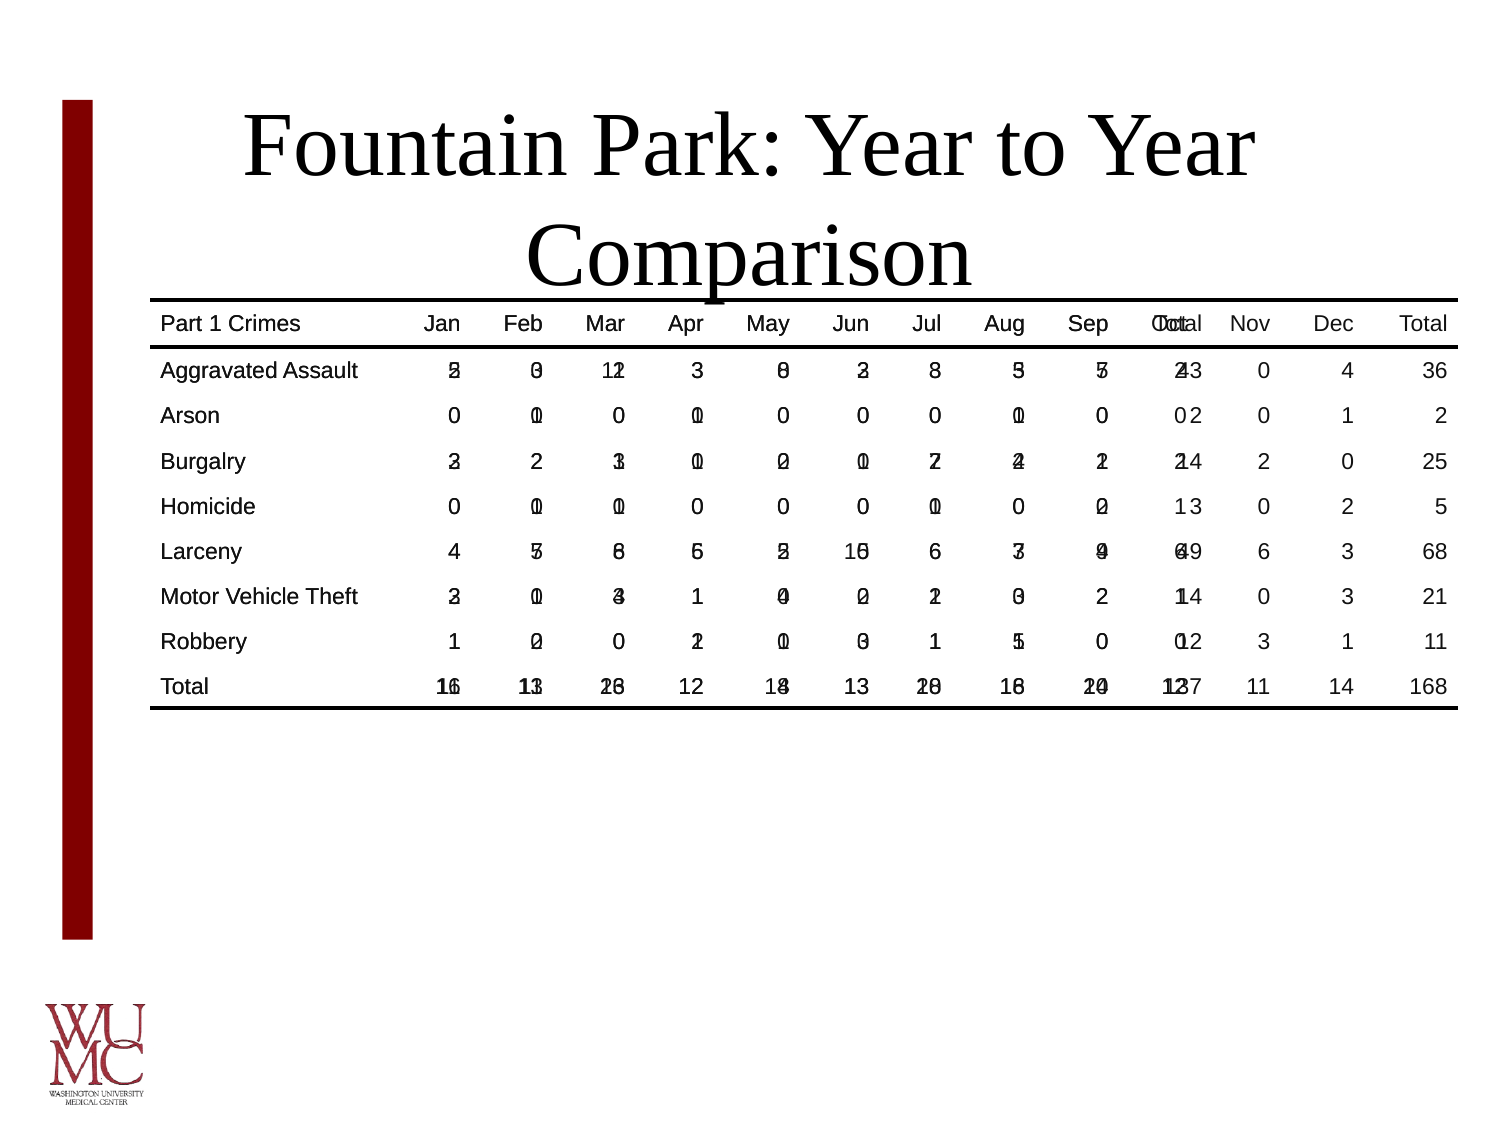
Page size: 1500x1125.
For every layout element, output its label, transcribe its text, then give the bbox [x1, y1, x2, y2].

table_cell 0 [471, 618, 553, 665]
table_cell 12 [636, 665, 714, 706]
table_cell 1 [952, 395, 1035, 437]
table_cell 12 [1119, 618, 1213, 665]
table_cell 7 [1035, 349, 1119, 395]
table_cell 5 [1364, 485, 1458, 528]
table_cell 1 [636, 395, 714, 437]
table_cell 3 [391, 437, 471, 485]
table_cell 6 [880, 528, 952, 575]
table_cell 0 [952, 575, 1035, 618]
table_header Total [1364, 302, 1458, 345]
table_cell 11 [1213, 665, 1281, 706]
table_header Total [1119, 302, 1213, 345]
table_header Jun [800, 302, 880, 345]
table_cell 0 [391, 395, 471, 437]
table_header Mar [553, 302, 636, 345]
table_cell 14 [1119, 437, 1213, 485]
table_cell 13 [800, 665, 880, 706]
table_cell Aggravated Assault [150, 349, 391, 395]
table_header Feb [471, 302, 553, 345]
table_cell 0 [714, 485, 800, 528]
table_cell 1 [471, 485, 553, 528]
table_cell 0 [636, 437, 714, 485]
table_cell 0 [1213, 395, 1281, 437]
table_header Apr [636, 302, 714, 345]
table_cell 4 [714, 665, 800, 706]
table_cell 16 [391, 665, 471, 706]
table_cell 5 [636, 528, 714, 575]
table_cell 3 [1281, 528, 1364, 575]
table_cell 0 [1281, 437, 1364, 485]
table_header May [714, 302, 800, 345]
table_cell 8 [880, 349, 952, 395]
table_cell 2 [952, 437, 1035, 485]
table_cell 0 [1213, 485, 1281, 528]
table_cell 23 [553, 665, 636, 706]
table_cell 7 [952, 528, 1035, 575]
table_cell 4 [1281, 349, 1364, 395]
table_cell 0 [714, 395, 800, 437]
table_cell 68 [1364, 528, 1458, 575]
table_cell Motor Vehicle Theft [150, 575, 391, 618]
table_cell 4 [553, 575, 636, 618]
table_cell 3 [800, 618, 880, 665]
table_header Jan [391, 302, 471, 345]
table_cell 11 [1364, 618, 1458, 665]
table_cell Homicide [150, 485, 391, 528]
table_header Part 1 Crimes [150, 302, 391, 345]
table_cell 21 [1364, 575, 1458, 618]
table_cell 5 [952, 618, 1035, 665]
table_cell 0 [800, 485, 880, 528]
table_cell Larceny [150, 528, 391, 575]
table_header Sep [1035, 302, 1119, 345]
table_cell 9 [1035, 528, 1119, 575]
table_cell 2 [714, 528, 800, 575]
table_cell 0 [714, 349, 800, 395]
table_cell 20 [880, 665, 952, 706]
table_cell 49 [1119, 528, 1213, 575]
table_cell 2 [1035, 437, 1119, 485]
table_cell 2 [471, 437, 553, 485]
table_cell 0 [391, 485, 471, 528]
table_cell 25 [1364, 437, 1458, 485]
table_cell 11 [471, 665, 553, 706]
table_cell 0 [952, 485, 1035, 528]
table_cell 1 [880, 618, 952, 665]
table_cell Robbery [150, 618, 391, 665]
table_cell 168 [1364, 665, 1458, 706]
table_cell Arson [150, 395, 391, 437]
table_cell Burgalry [150, 437, 391, 485]
table_cell Total [150, 665, 391, 706]
table_cell 2 [1213, 437, 1281, 485]
table_cell 0 [1213, 575, 1281, 618]
table_cell 1 [880, 485, 952, 528]
table_cell 2 [1281, 485, 1364, 528]
table_cell 137 [1119, 665, 1213, 706]
table_cell 2 [714, 437, 800, 485]
table_cell 0 [1035, 618, 1119, 665]
table_cell 0 [1035, 485, 1119, 528]
table_cell 0 [471, 575, 553, 618]
table_cell 3 [391, 575, 471, 618]
table_cell 6 [1213, 528, 1281, 575]
table_header Nov [1213, 302, 1281, 345]
table_cell 0 [471, 395, 553, 437]
table_cell 1 [553, 437, 636, 485]
table_cell 3 [471, 349, 553, 395]
table_cell 0 [1213, 349, 1281, 395]
table_cell 1 [553, 485, 636, 528]
table_cell 0 [800, 437, 880, 485]
table_cell 1 [636, 575, 714, 618]
table_cell 0 [553, 618, 636, 665]
table_cell 5 [471, 528, 553, 575]
table_cell 5 [800, 528, 880, 575]
table_cell 3 [952, 349, 1035, 395]
table_cell 2 [880, 575, 952, 618]
table_header Aug [952, 302, 1035, 345]
table_cell 2 [800, 575, 880, 618]
title Fountain Park: Year to Year Comparison [112, 99, 1388, 288]
table_cell 14 [1119, 575, 1213, 618]
table_cell 36 [1364, 349, 1458, 395]
table_cell 3 [636, 349, 714, 395]
table_cell 4 [391, 528, 471, 575]
table_cell 3 [1281, 575, 1364, 618]
table_cell 14 [1281, 665, 1364, 706]
table_cell 2 [636, 618, 714, 665]
table_cell 1 [1281, 395, 1364, 437]
table_cell 3 [1119, 485, 1213, 528]
table_cell 18 [952, 665, 1035, 706]
table_cell 0 [714, 575, 800, 618]
table_cell 0 [1035, 395, 1119, 437]
table_cell 5 [391, 349, 471, 395]
table_cell 20 [1035, 665, 1119, 706]
table_cell 0 [880, 395, 952, 437]
table_cell 6 [553, 528, 636, 575]
table_cell 1 [391, 618, 471, 665]
table_cell 0 [636, 485, 714, 528]
table_cell 11 [553, 349, 636, 395]
picture [41, 996, 156, 1113]
table_cell 2 [1364, 395, 1458, 437]
table_cell 0 [553, 395, 636, 437]
table_cell 0 [800, 395, 880, 437]
table_header Dec [1281, 302, 1364, 345]
table_header Jul [880, 302, 952, 345]
table_cell 43 [1119, 349, 1213, 395]
table_cell 2 [1035, 575, 1119, 618]
table_cell 2 [1119, 395, 1213, 437]
table_cell 0 [714, 618, 800, 665]
table_cell 2 [880, 437, 952, 485]
table_cell 3 [1213, 618, 1281, 665]
table_cell 1 [1281, 618, 1364, 665]
table_cell 3 [800, 349, 880, 395]
